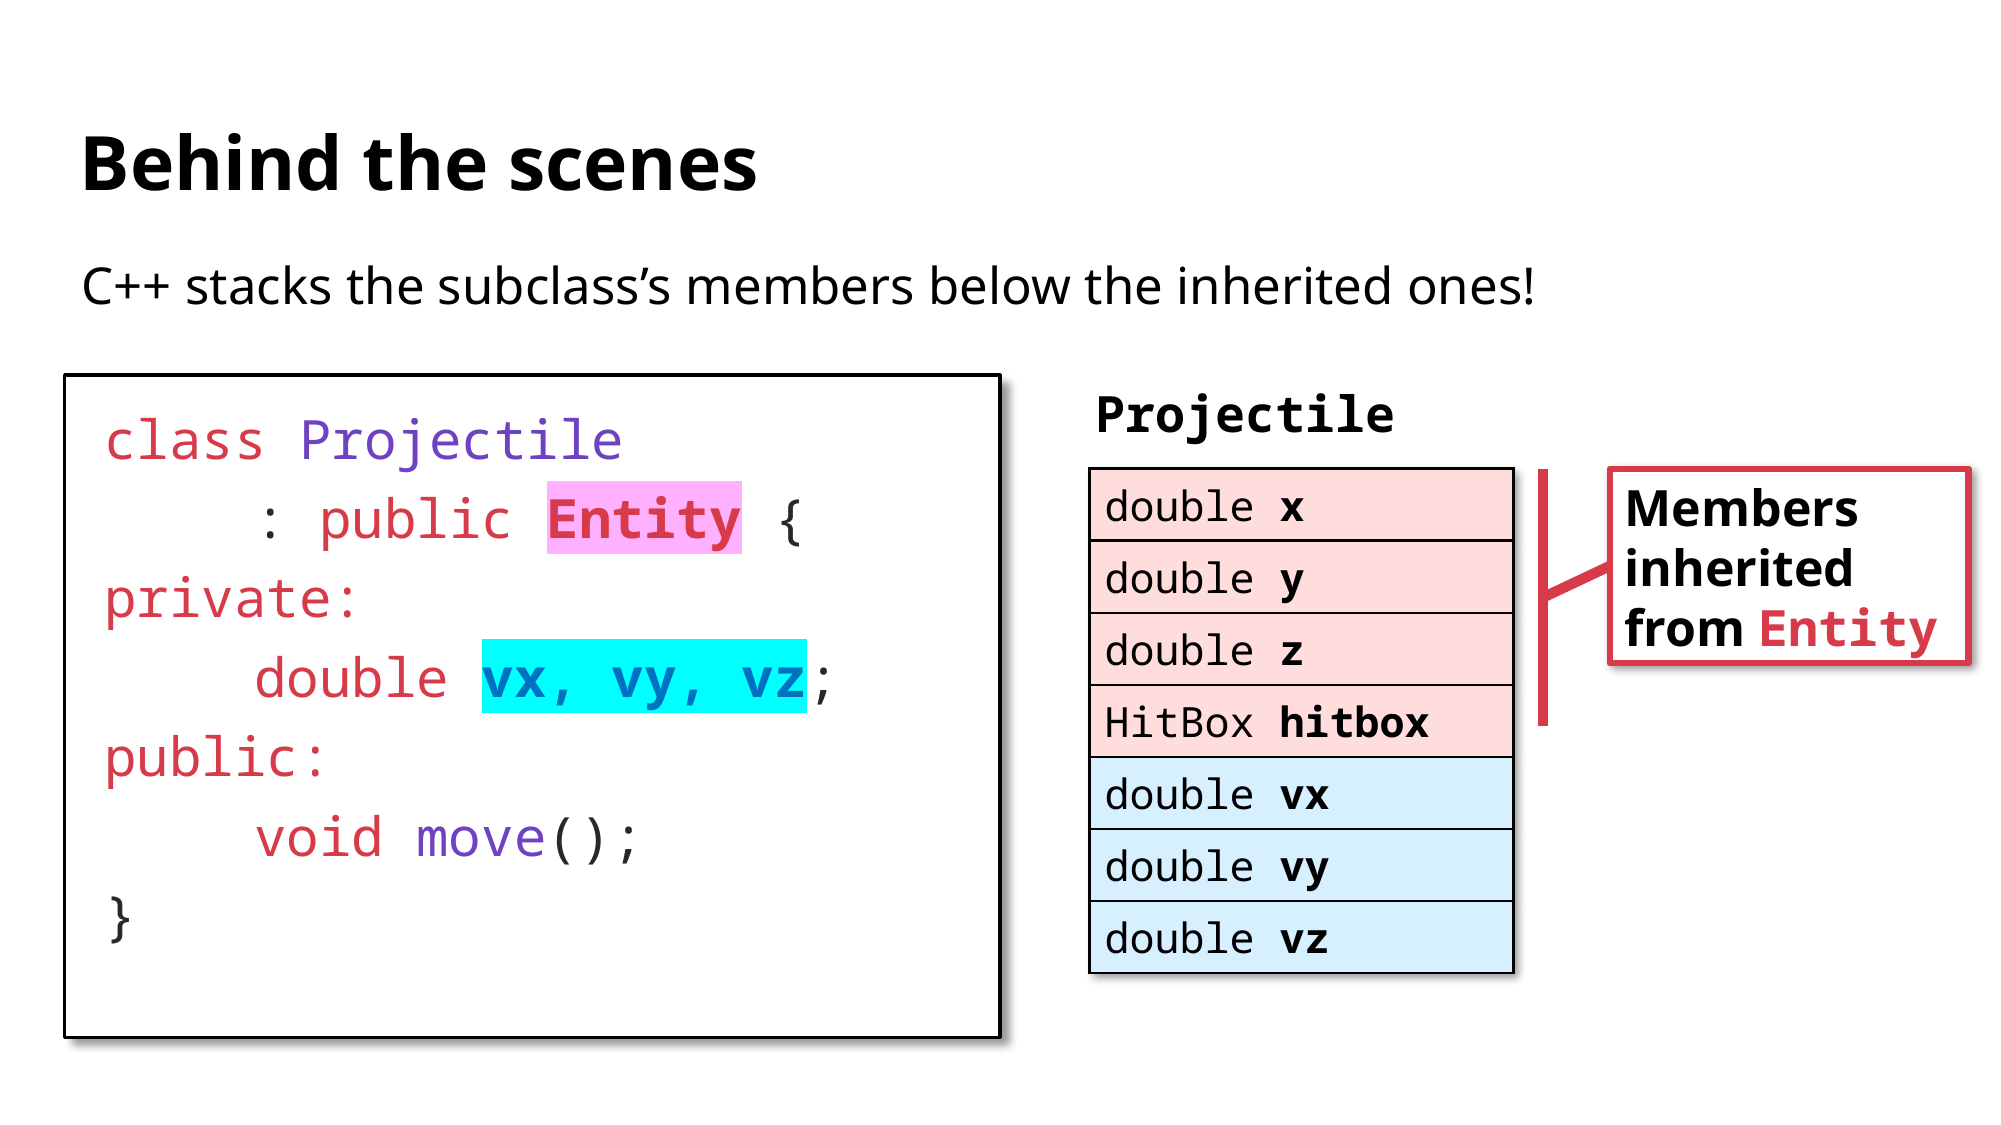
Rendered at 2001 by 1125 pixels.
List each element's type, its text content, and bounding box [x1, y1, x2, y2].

table_cell HitBox hitbox [1091, 686, 1512, 756]
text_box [1542, 566, 1611, 598]
list C++ stacks the subclass’s members below the inherited ones! [64, 252, 1936, 324]
text_box Members inherited from Entity [1609, 468, 1969, 664]
table_cell double vy [1091, 830, 1512, 900]
table_header double x [1091, 470, 1512, 539]
table_cell double y [1091, 542, 1512, 612]
list class Projectile : public Entity { private: double vx, vy, vz; public: void move(); } [63, 373, 1002, 1039]
table_cell double vx [1091, 758, 1512, 828]
table_cell double z [1091, 614, 1512, 684]
title Behind the scenes [64, 103, 1936, 230]
text_box Projectile [1080, 374, 1439, 450]
table_cell double vz [1091, 902, 1512, 972]
